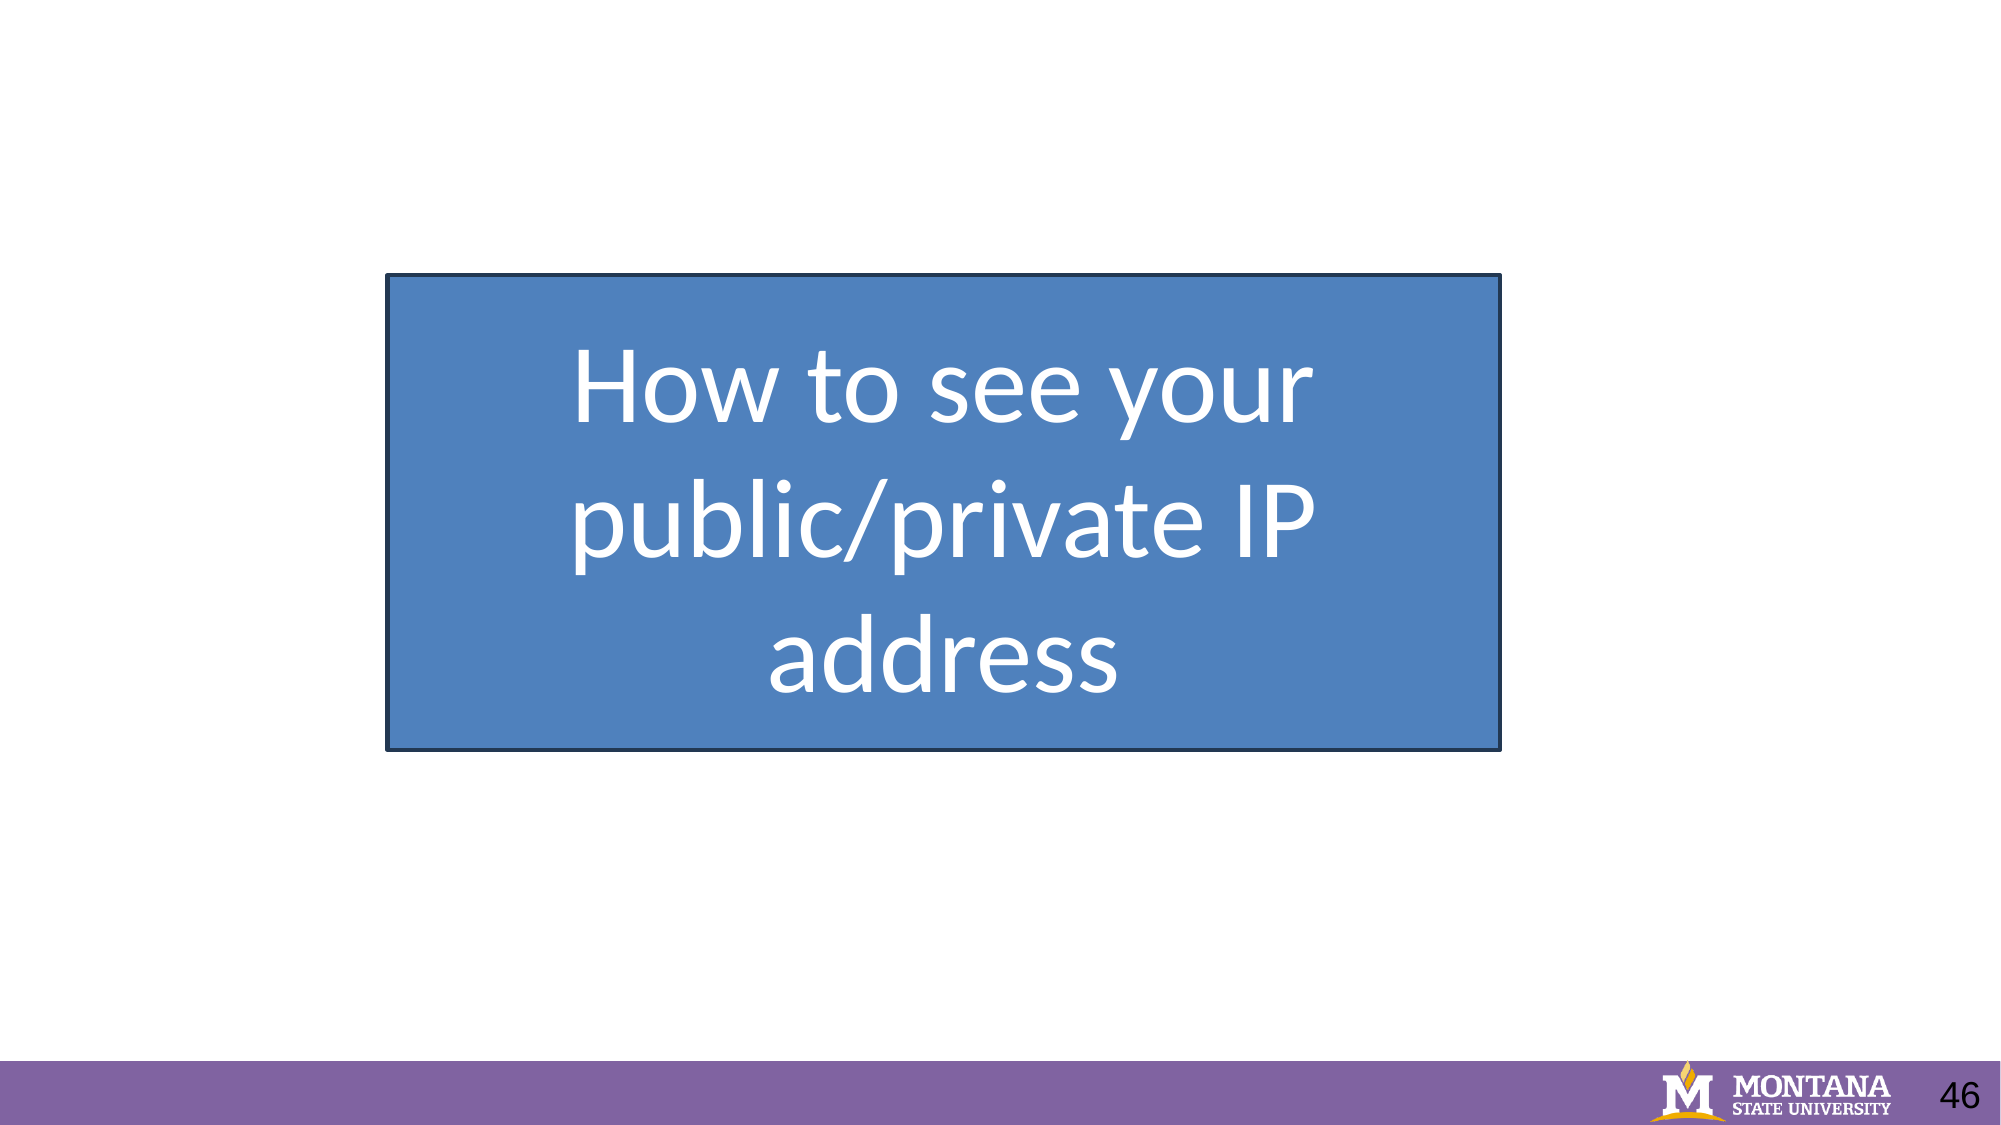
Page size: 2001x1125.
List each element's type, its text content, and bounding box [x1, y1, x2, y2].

picture [1650, 1060, 1891, 1122]
slide_number 46 [1912, 1072, 1994, 1125]
text_box How to see your public/private IP address [385, 273, 1502, 752]
